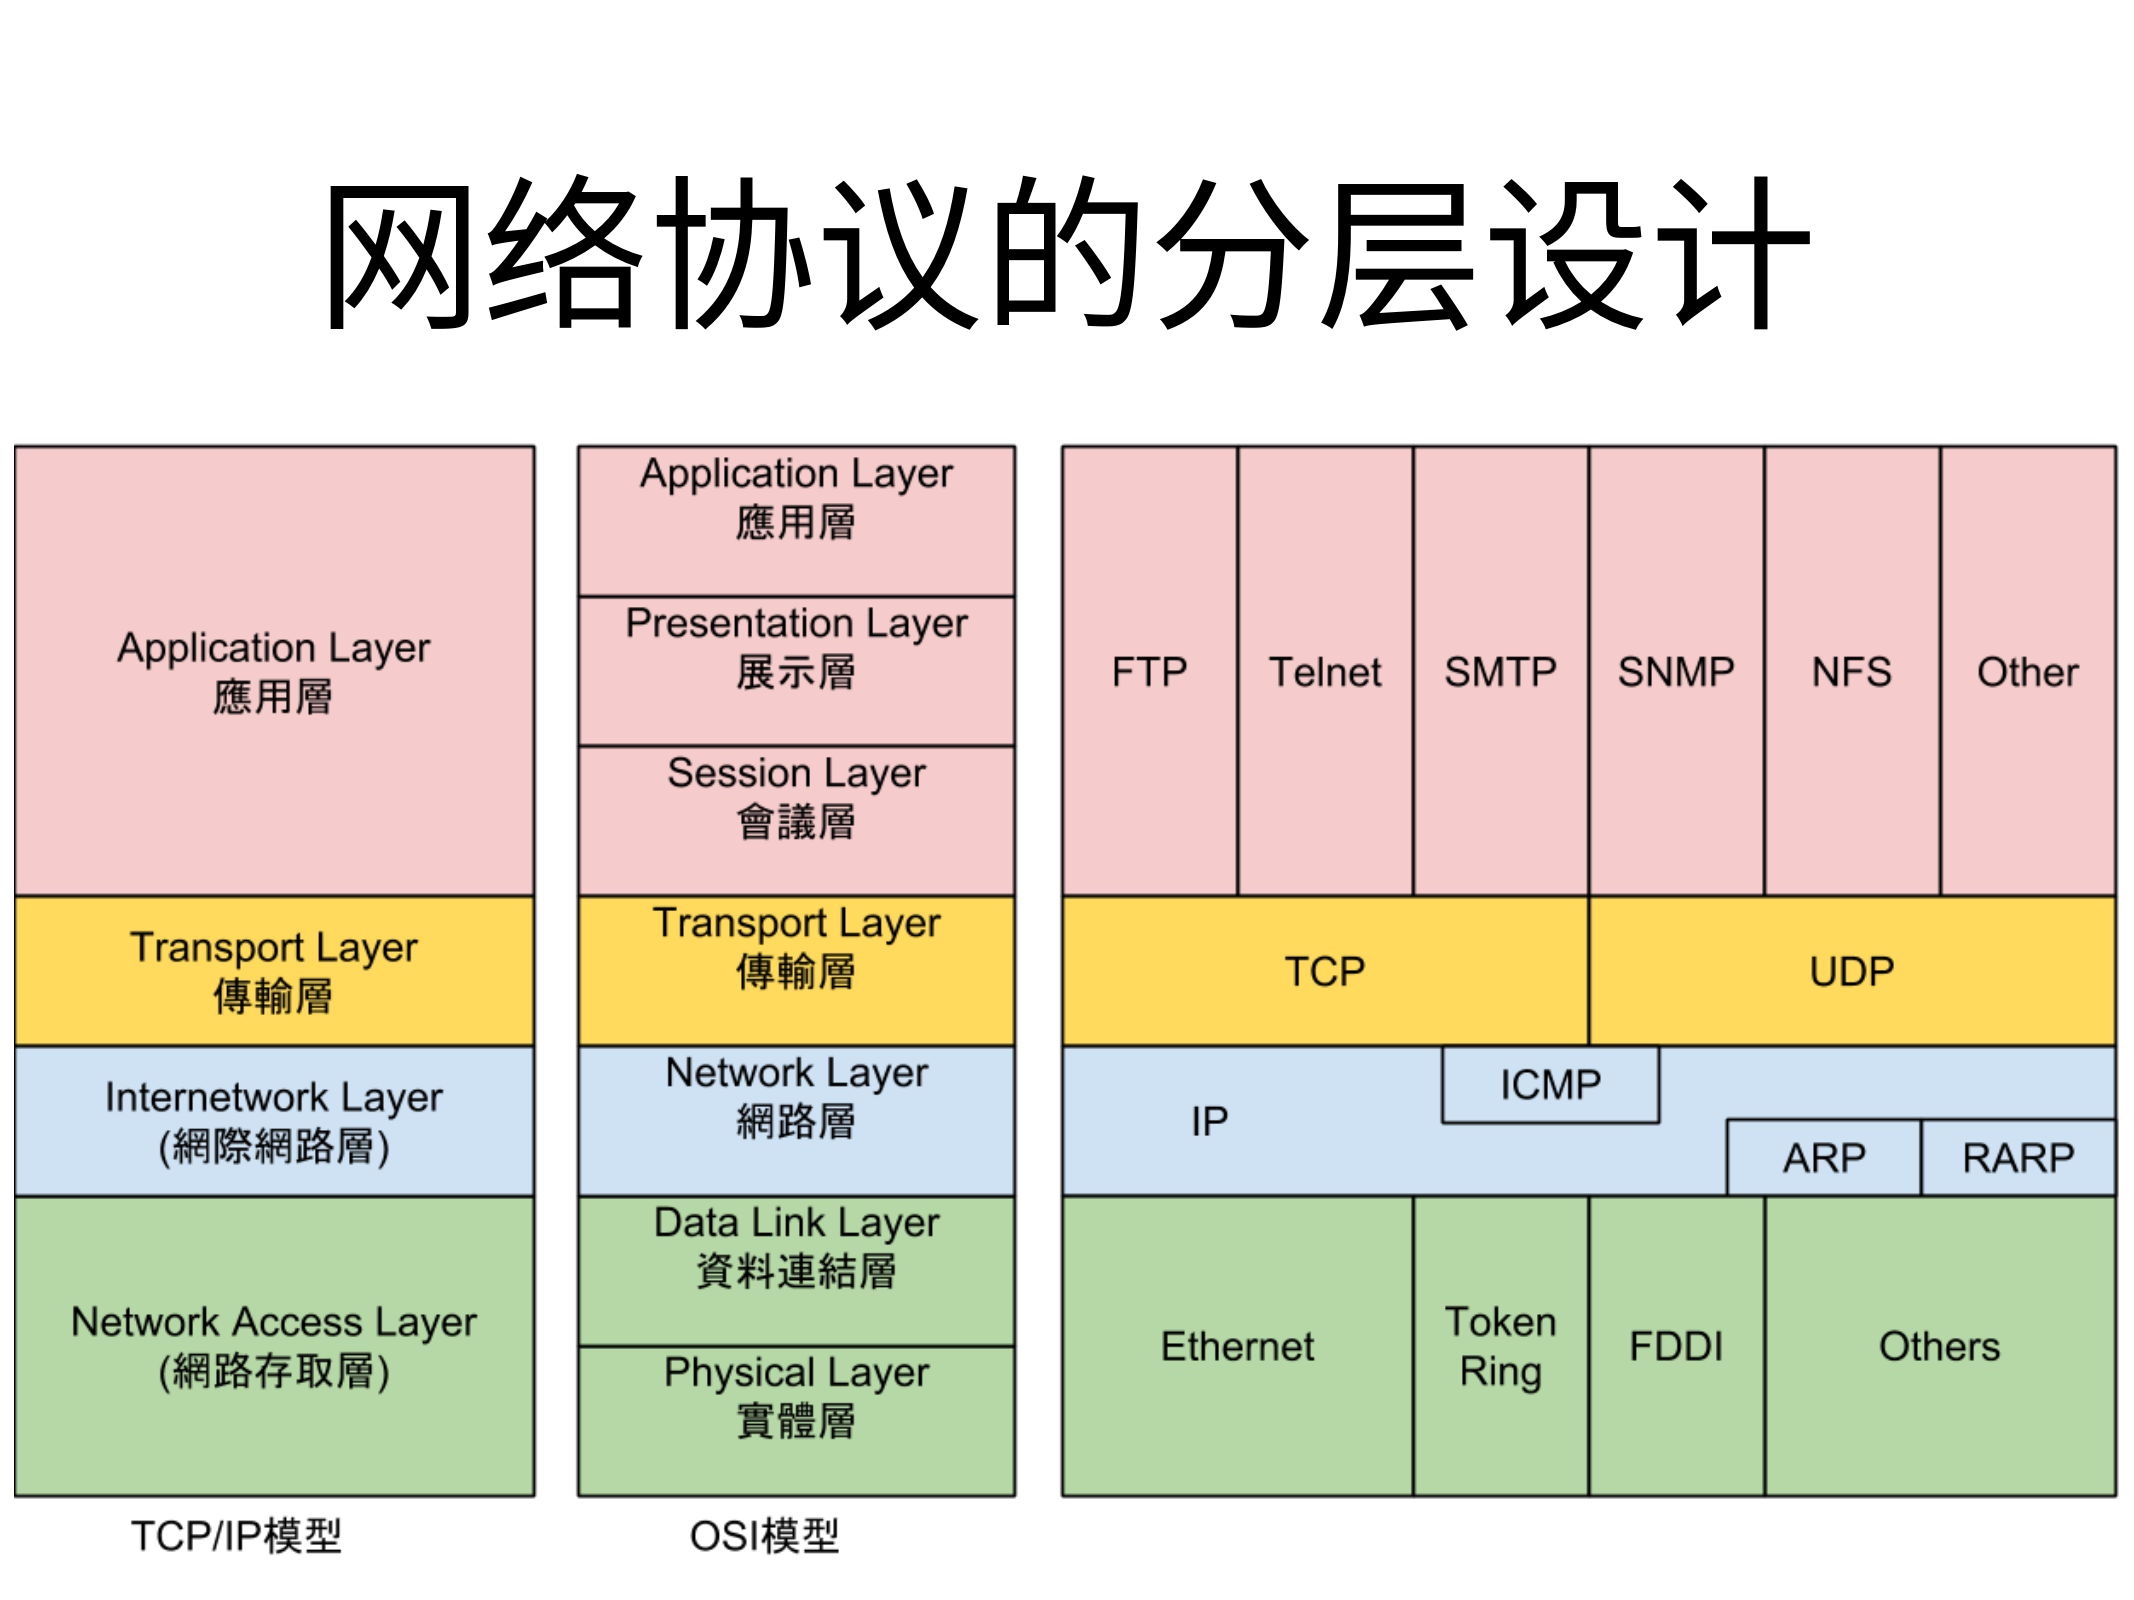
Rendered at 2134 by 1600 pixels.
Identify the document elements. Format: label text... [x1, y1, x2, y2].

picture [14, 439, 2134, 1579]
title 网络协议的分层设计 [155, 72, 1978, 428]
